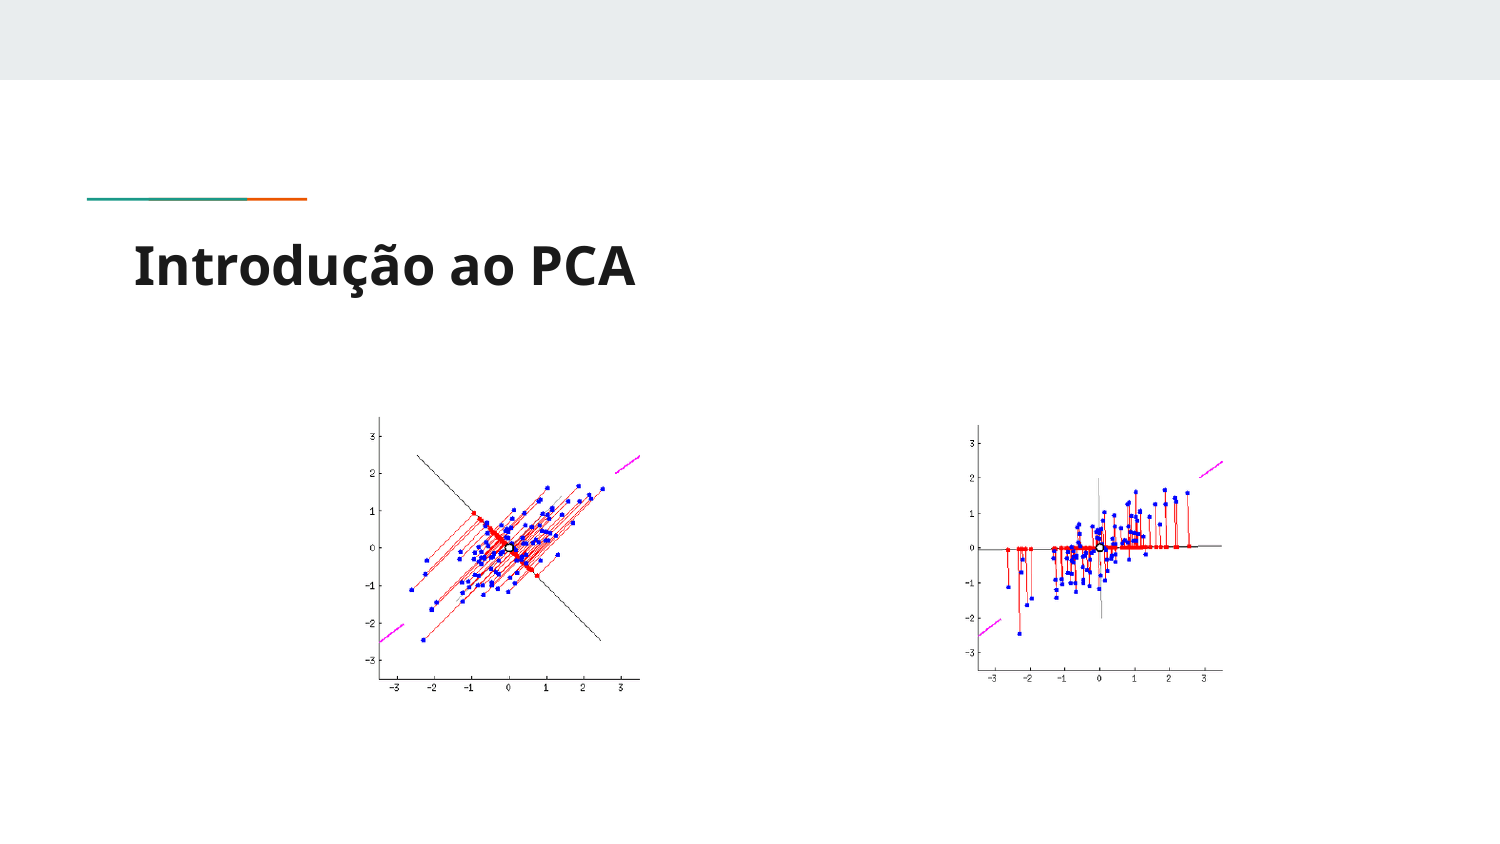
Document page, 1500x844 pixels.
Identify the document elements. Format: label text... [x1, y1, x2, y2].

title Introdução ao PCA [119, 216, 1381, 305]
picture [94, 393, 1461, 714]
